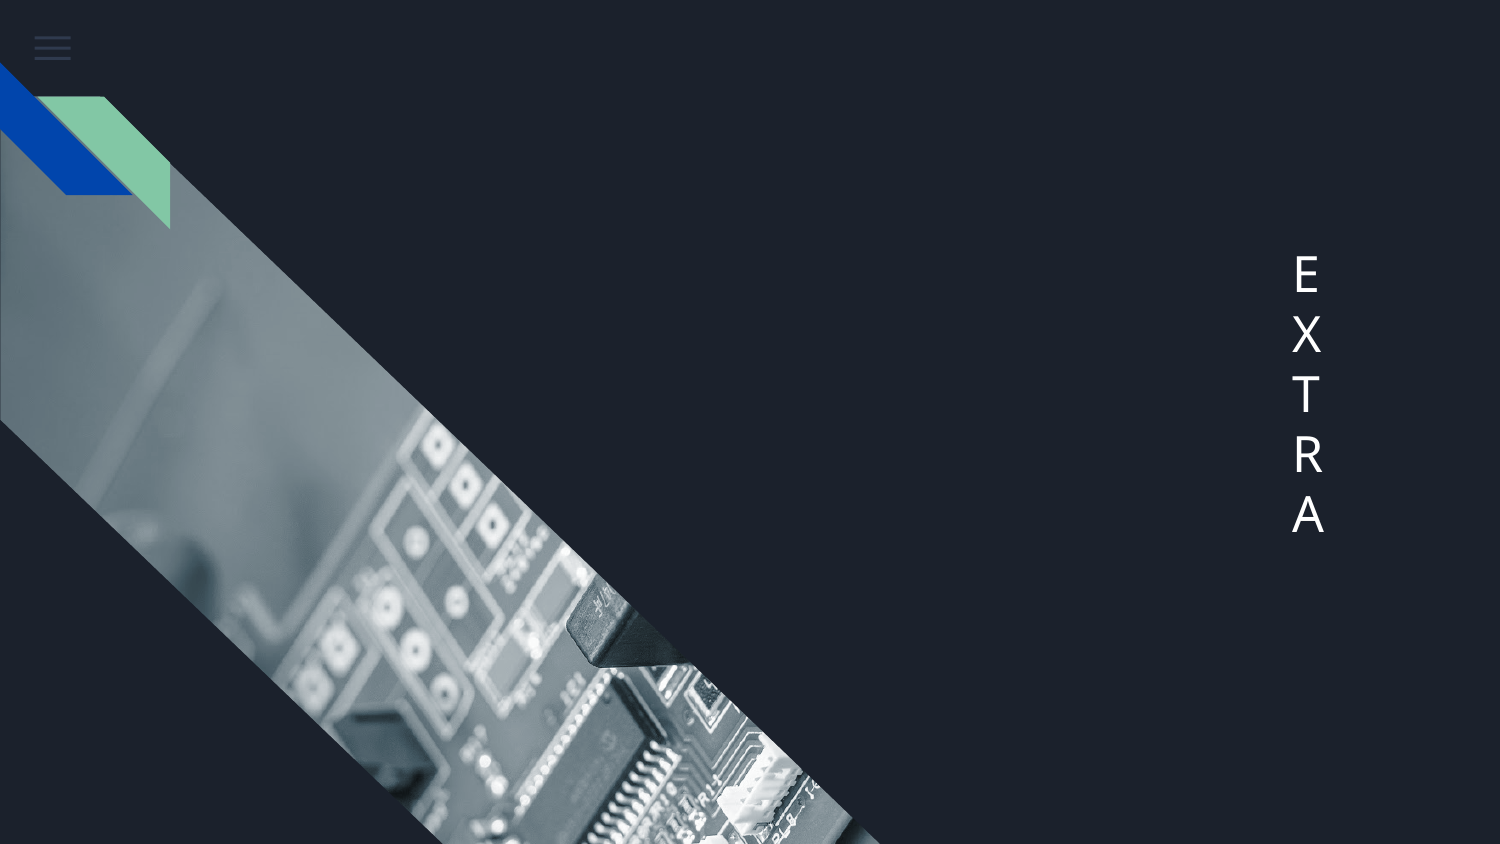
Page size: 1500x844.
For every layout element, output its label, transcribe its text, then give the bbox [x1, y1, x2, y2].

picture [0, 97, 880, 844]
title E X T R A [1277, 227, 1490, 836]
